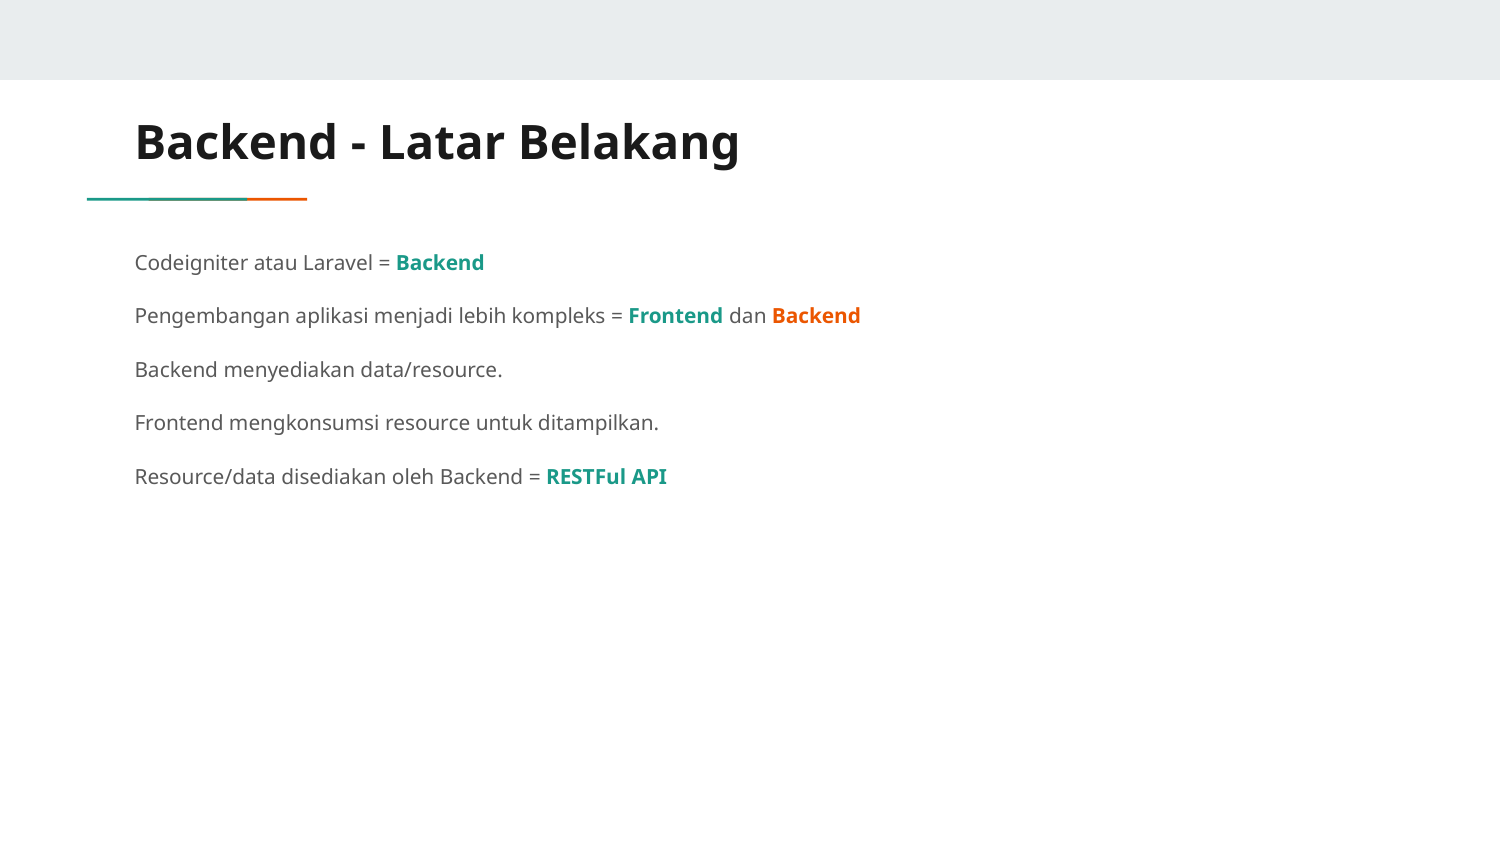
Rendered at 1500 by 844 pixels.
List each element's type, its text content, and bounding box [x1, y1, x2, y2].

list Codeigniter atau Laravel = Backend Pengembangan aplikasi menjadi lebih kompleks = Frontend dan Backend Backend menyediakan data/resource. Frontend mengkonsumsi resource untuk ditampilkan. Resource/data disediakan oleh Backend = RESTFul API [119, 230, 1381, 712]
title Backend - Latar Belakang [119, 97, 1381, 185]
